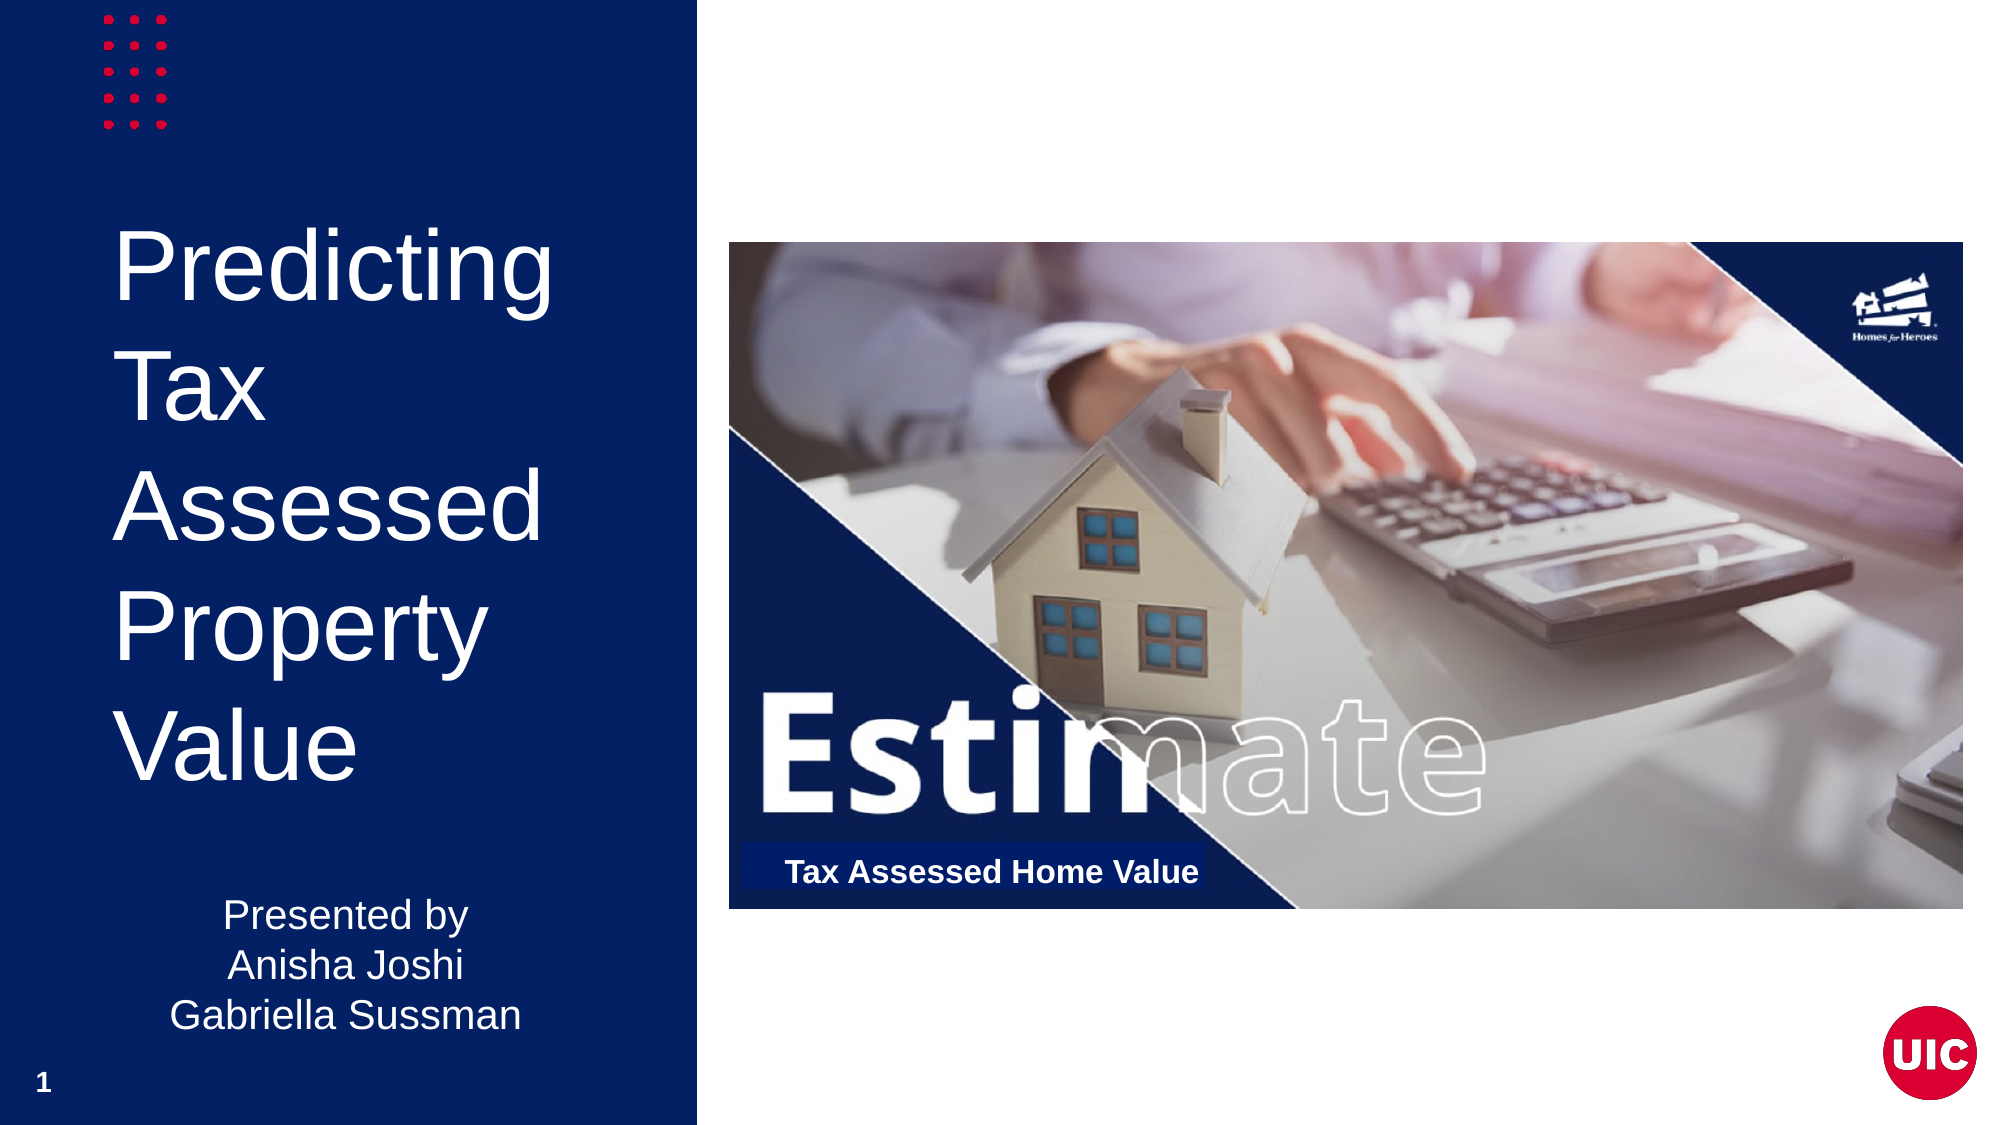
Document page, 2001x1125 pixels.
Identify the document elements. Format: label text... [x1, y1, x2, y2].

picture [727, 234, 1964, 916]
list Presented by Anisha Joshi Gabriella Sussman [0, 823, 692, 1039]
picture [93, 0, 176, 132]
picture [1880, 1004, 1980, 1102]
list Predicting Tax Assessed Property Value [112, 200, 642, 457]
